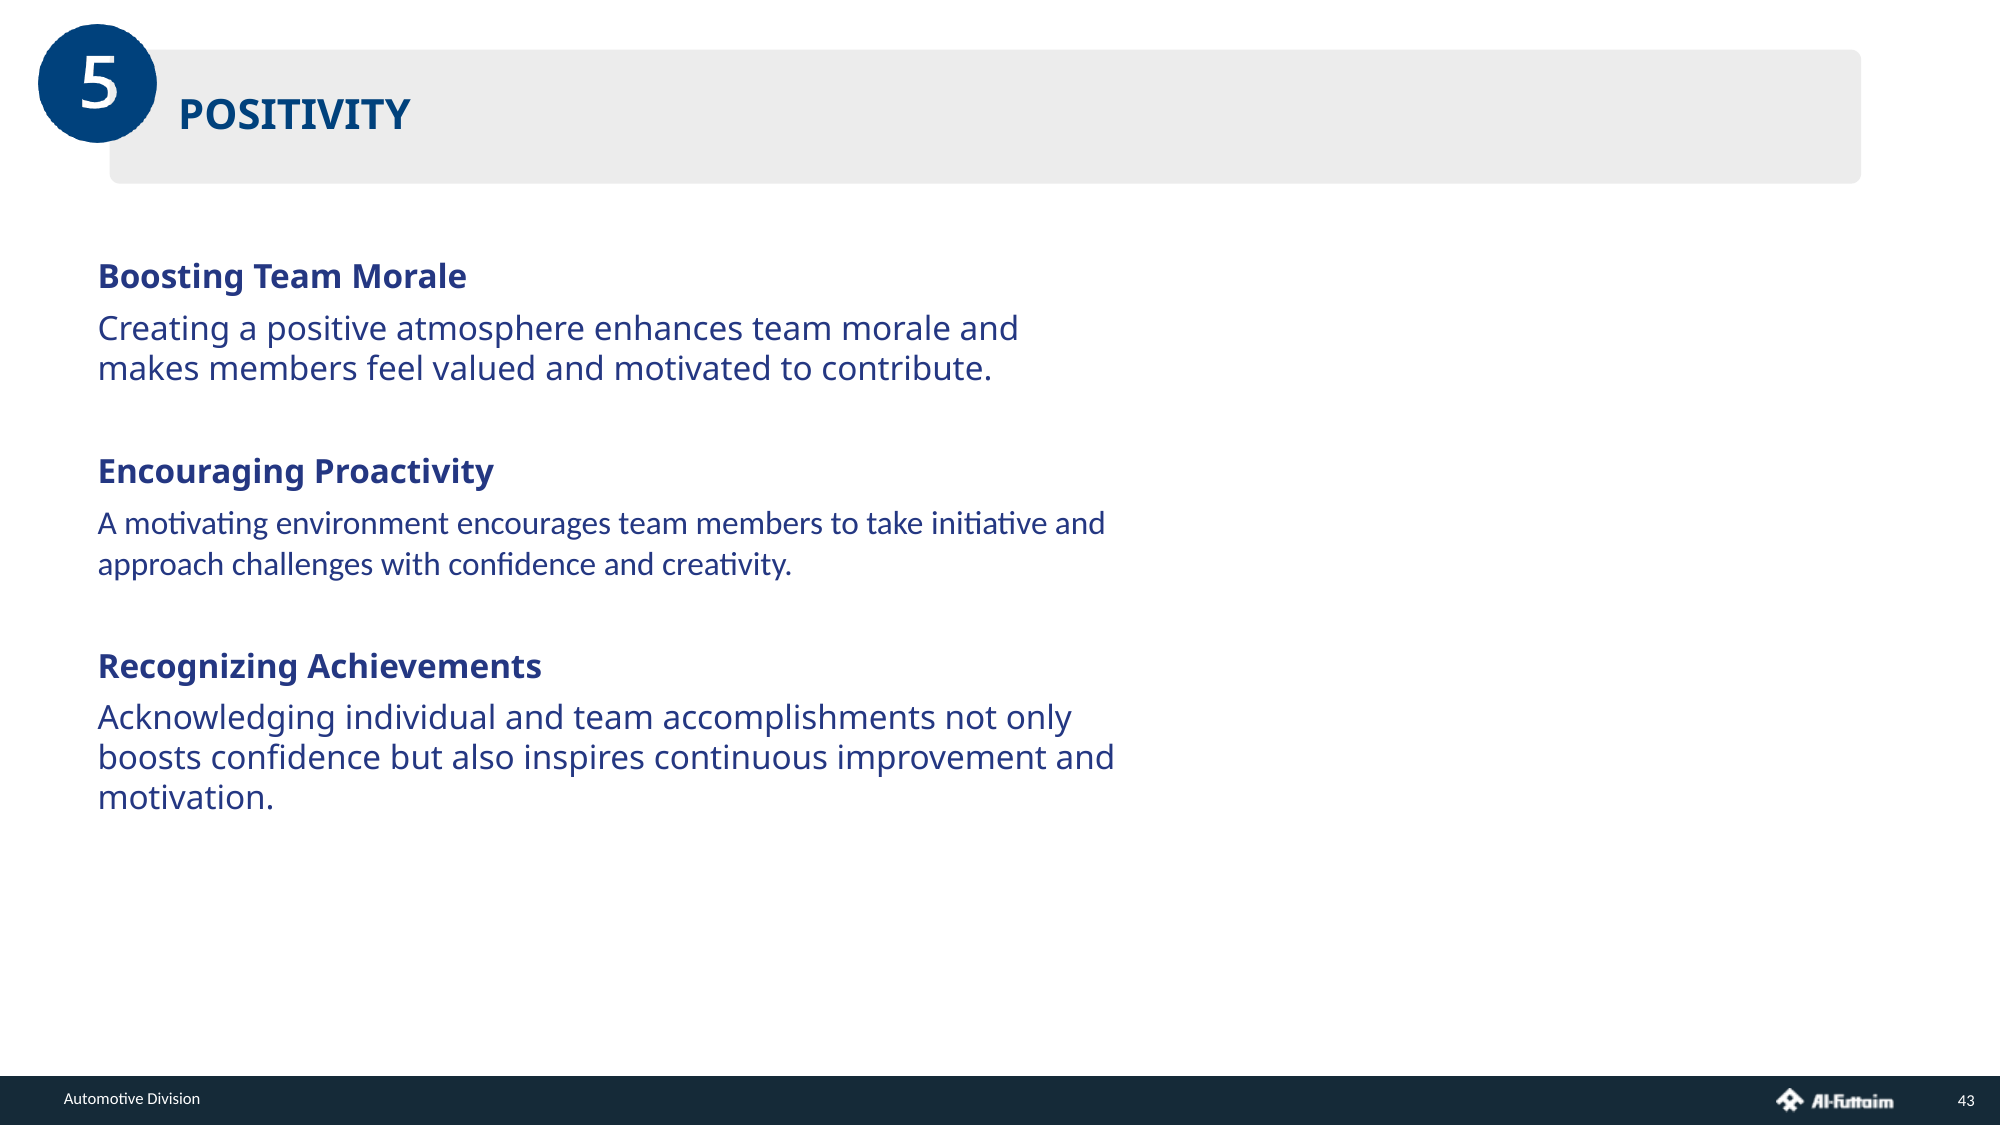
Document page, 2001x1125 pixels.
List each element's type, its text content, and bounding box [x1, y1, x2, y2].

text_box POSITIVITY [172, 83, 882, 144]
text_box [97, 251, 1122, 489]
picture [21, 7, 172, 159]
text_box [108, 48, 1863, 185]
